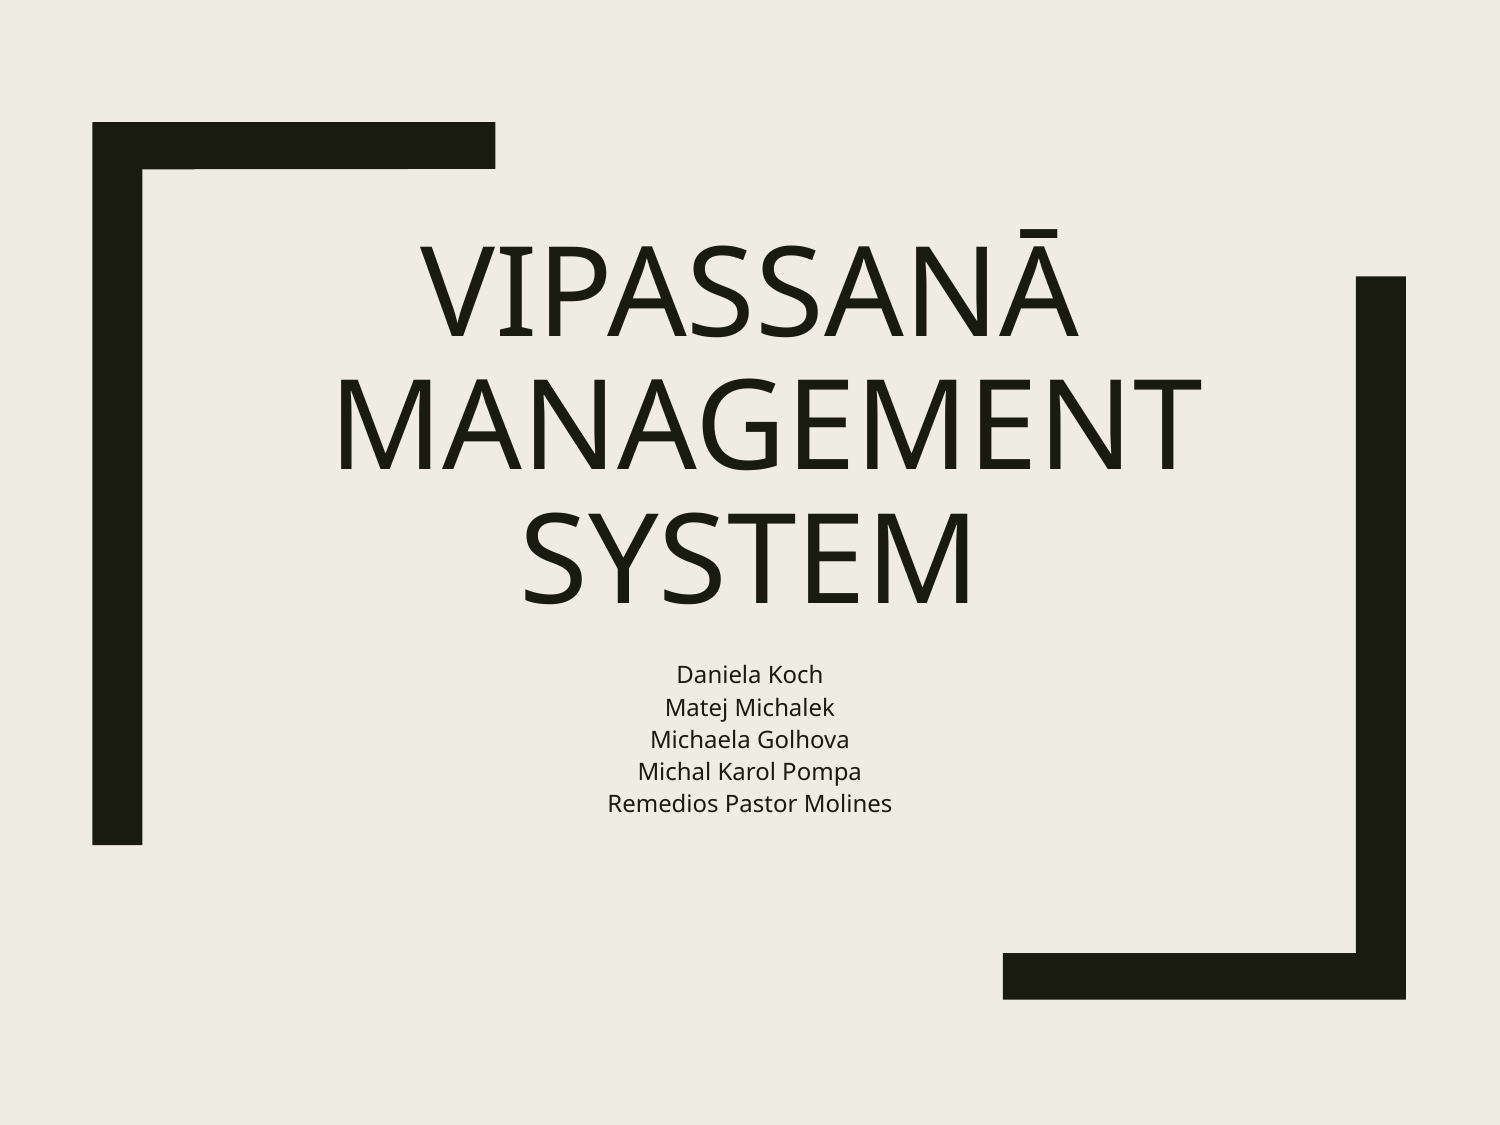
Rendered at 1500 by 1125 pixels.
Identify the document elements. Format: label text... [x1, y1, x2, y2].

title VIPASSANĀ MANAGEMENT SYSTEM [235, 293, 1265, 638]
subtitle Daniela Koch Matej Michalek Michaela Golhova Michal Karol Pompa Remedios Pastor Molines [329, 649, 1171, 828]
